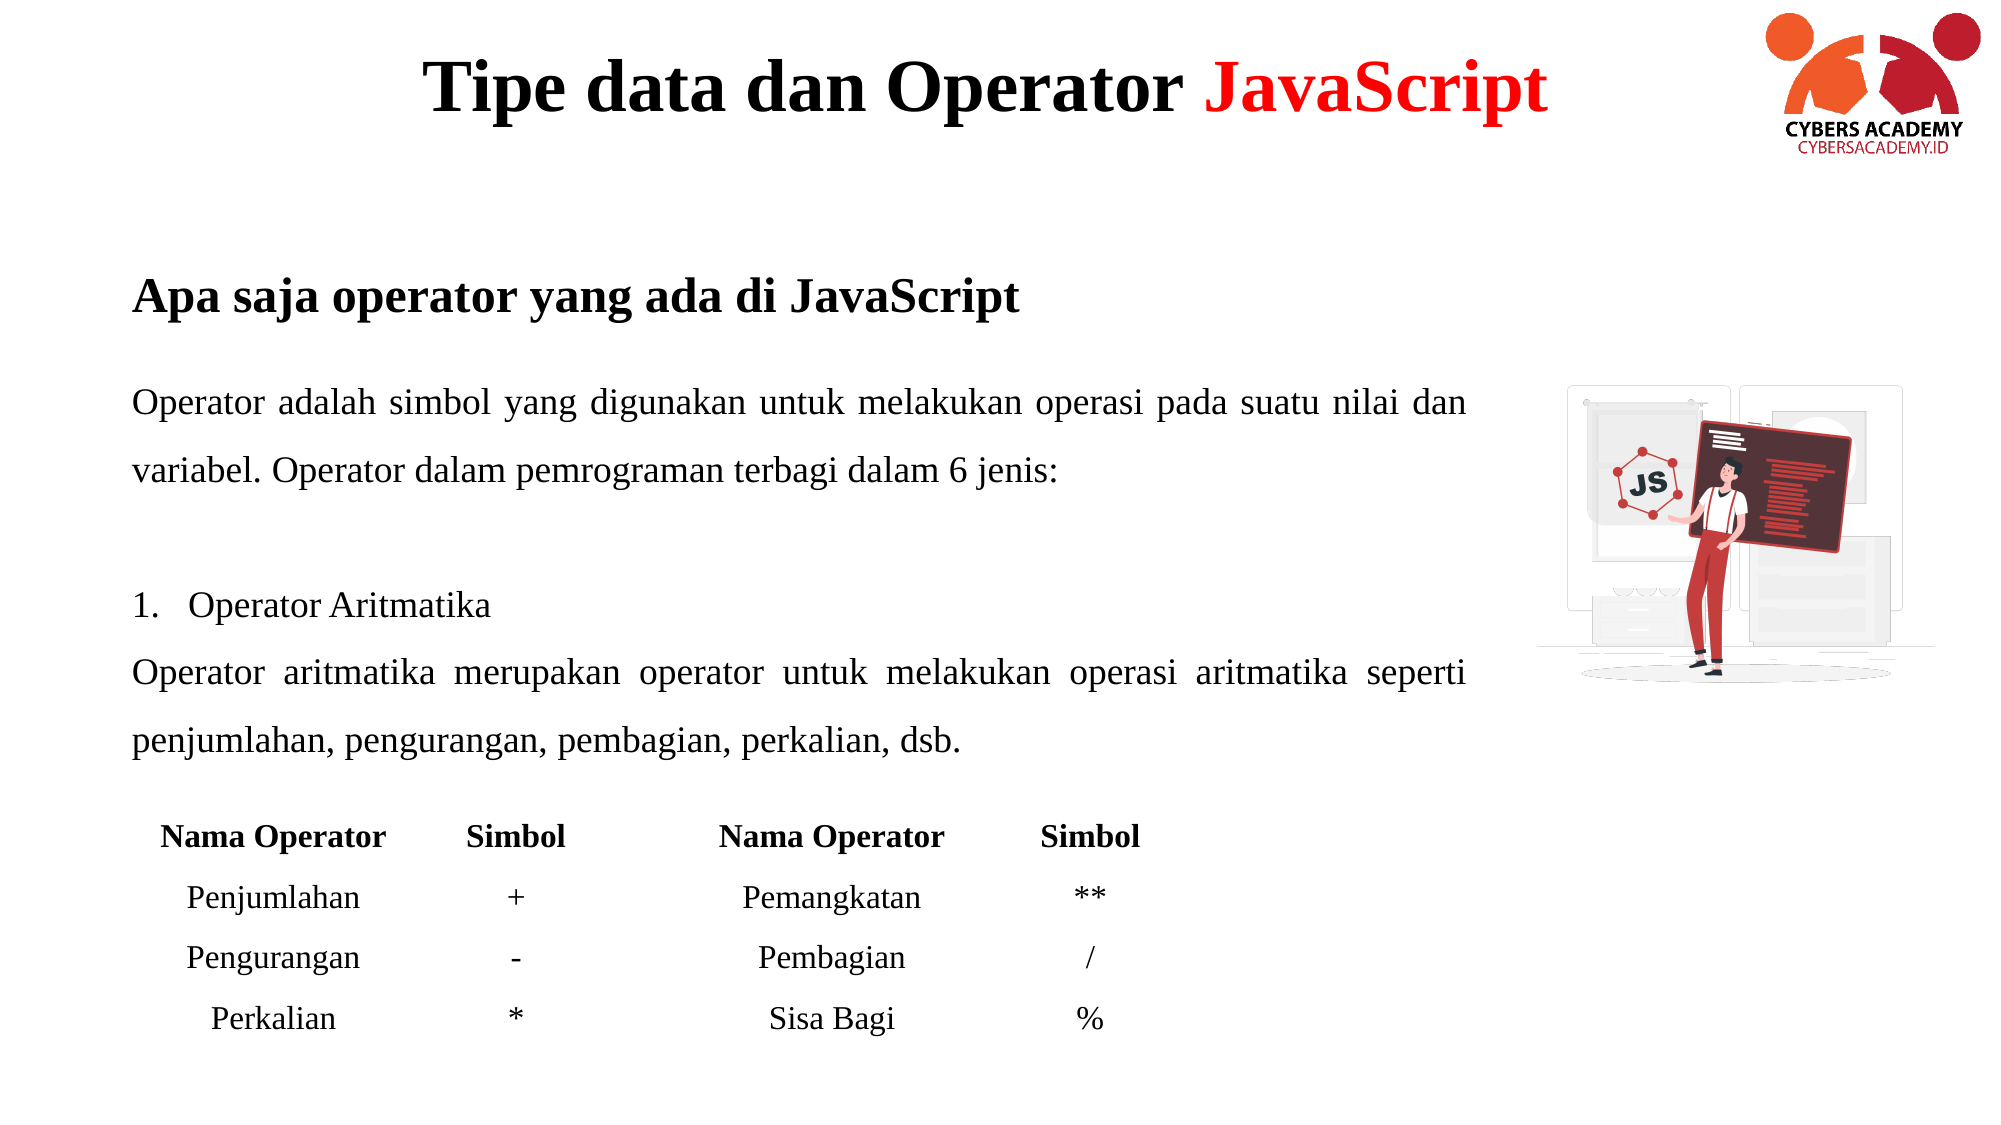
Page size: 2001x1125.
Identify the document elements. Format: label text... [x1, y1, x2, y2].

table_cell Perkalian [134, 992, 414, 1053]
table_header Nama Operator [134, 810, 414, 871]
table_cell - [414, 932, 619, 992]
table_cell Penjumlahan [134, 871, 414, 932]
table_cell Sisa Bagi [690, 992, 974, 1053]
table_header Simbol [414, 810, 619, 871]
table_header Simbol [974, 810, 1207, 871]
table_cell Pemangkatan [690, 871, 974, 932]
text_box Operator adalah simbol yang digunakan untuk melakukan operasi pada suatu nilai dan variabel. Operator dalam pemrograman terbagi dalam 6 jenis: Operator Aritmatika Operator aritmatika merupakan operator untuk melakukan operasi aritmatika seperti penjumlahan, pengurangan, pembagian, perkalian, dsb. [116, 347, 1484, 767]
text_box Apa saja operator yang ada di JavaScript [116, 250, 1264, 330]
picture [1735, 1, 2000, 164]
text_box Tipe data dan Operator JavaScript [407, 29, 1593, 135]
table_cell + [414, 871, 619, 932]
table_cell / [974, 932, 1207, 992]
table_header Nama Operator [690, 810, 974, 871]
table_cell Pembagian [690, 932, 974, 992]
table_cell % [974, 992, 1207, 1053]
table_cell ** [974, 871, 1207, 932]
table_cell * [414, 992, 619, 1053]
table_cell Pengurangan [134, 932, 414, 992]
picture [1536, 342, 1935, 740]
